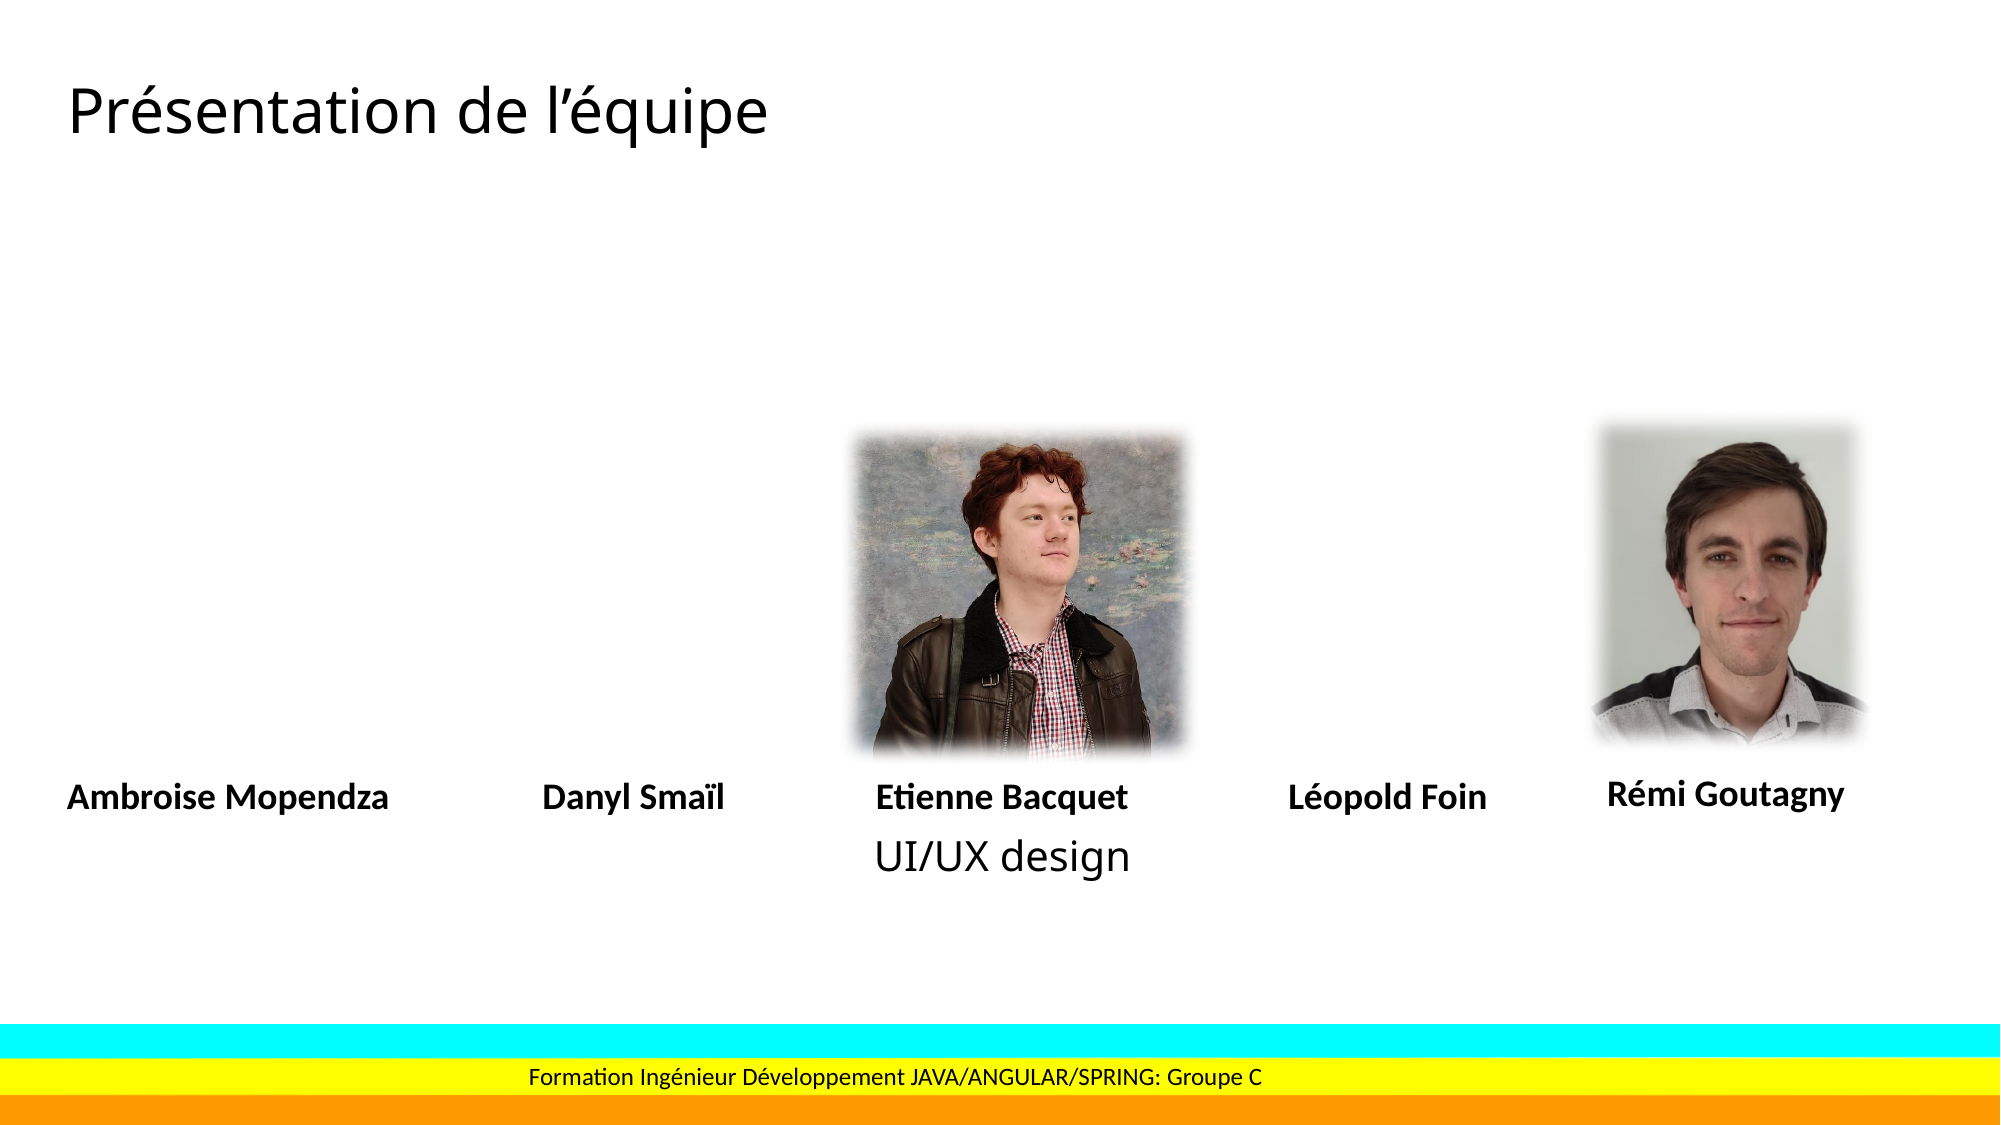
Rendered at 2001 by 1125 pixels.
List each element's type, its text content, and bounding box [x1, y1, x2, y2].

picture [0, 1024, 2000, 1125]
text_box Danyl Smaïl [527, 764, 911, 825]
text_box Ambroise Mopendza [52, 764, 435, 825]
text_box Léopold Foin [1273, 764, 1583, 825]
text_box UI/UX design [859, 821, 1169, 887]
picture [1582, 407, 1873, 753]
title Présentation de l’équipe [52, 54, 788, 155]
text_box Rémi Goutagny [1592, 761, 1902, 822]
picture [839, 419, 1200, 765]
text_box Etienne Bacquet [911, 765, 1171, 825]
